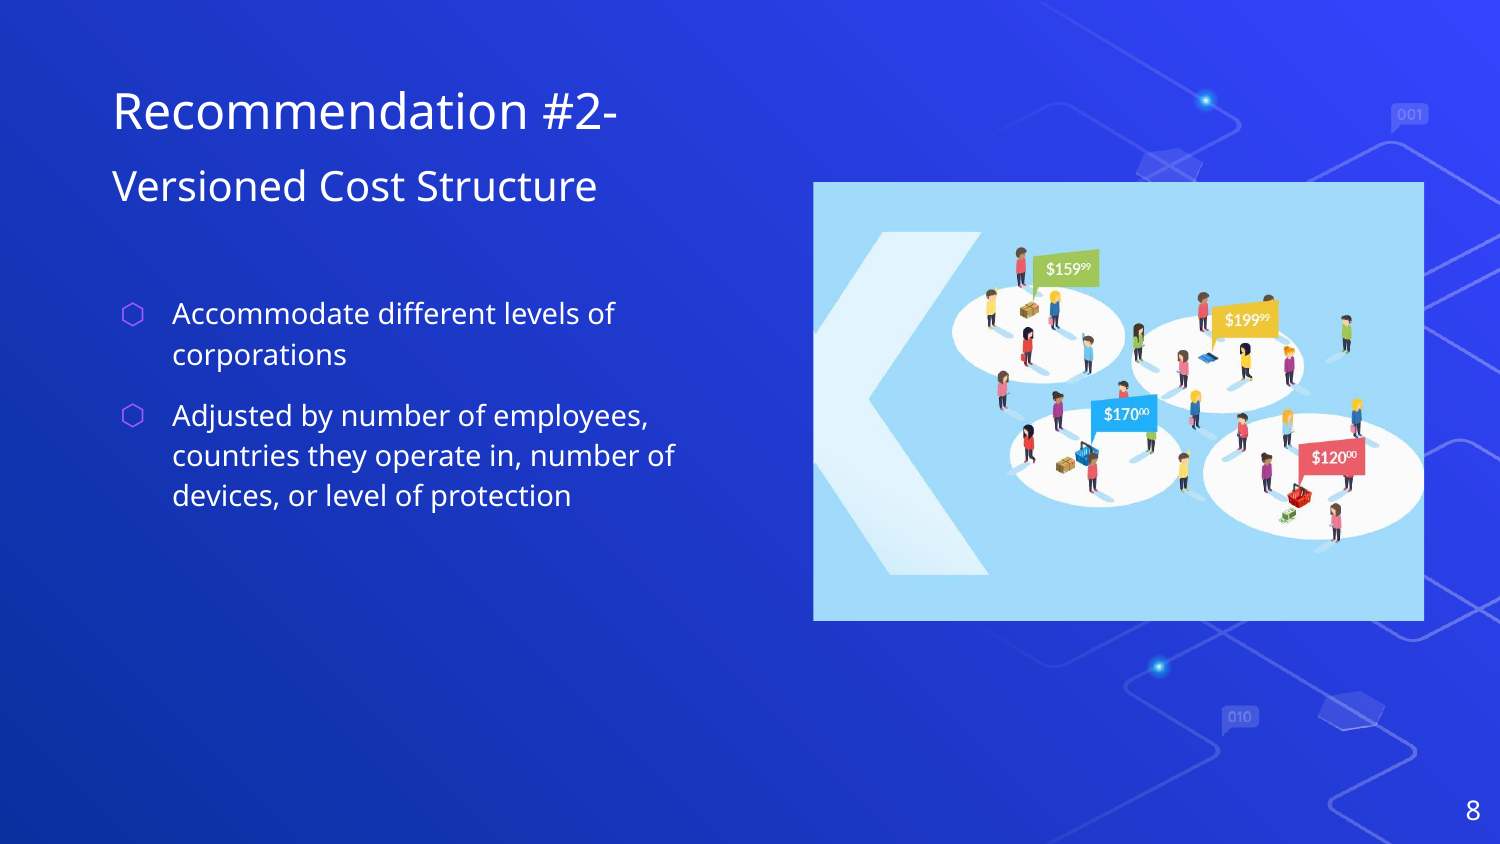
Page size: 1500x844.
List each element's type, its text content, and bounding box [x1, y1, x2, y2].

text_box Recommendation #2- Versioned Cost Structure [97, 55, 913, 234]
slide_number ‹#› [1391, 779, 1482, 844]
list Accommodate different levels of corporations Adjusted by number of employees, countries they operate in, number of devices, or level of protection [97, 263, 720, 539]
picture [0, 0, 1500, 844]
